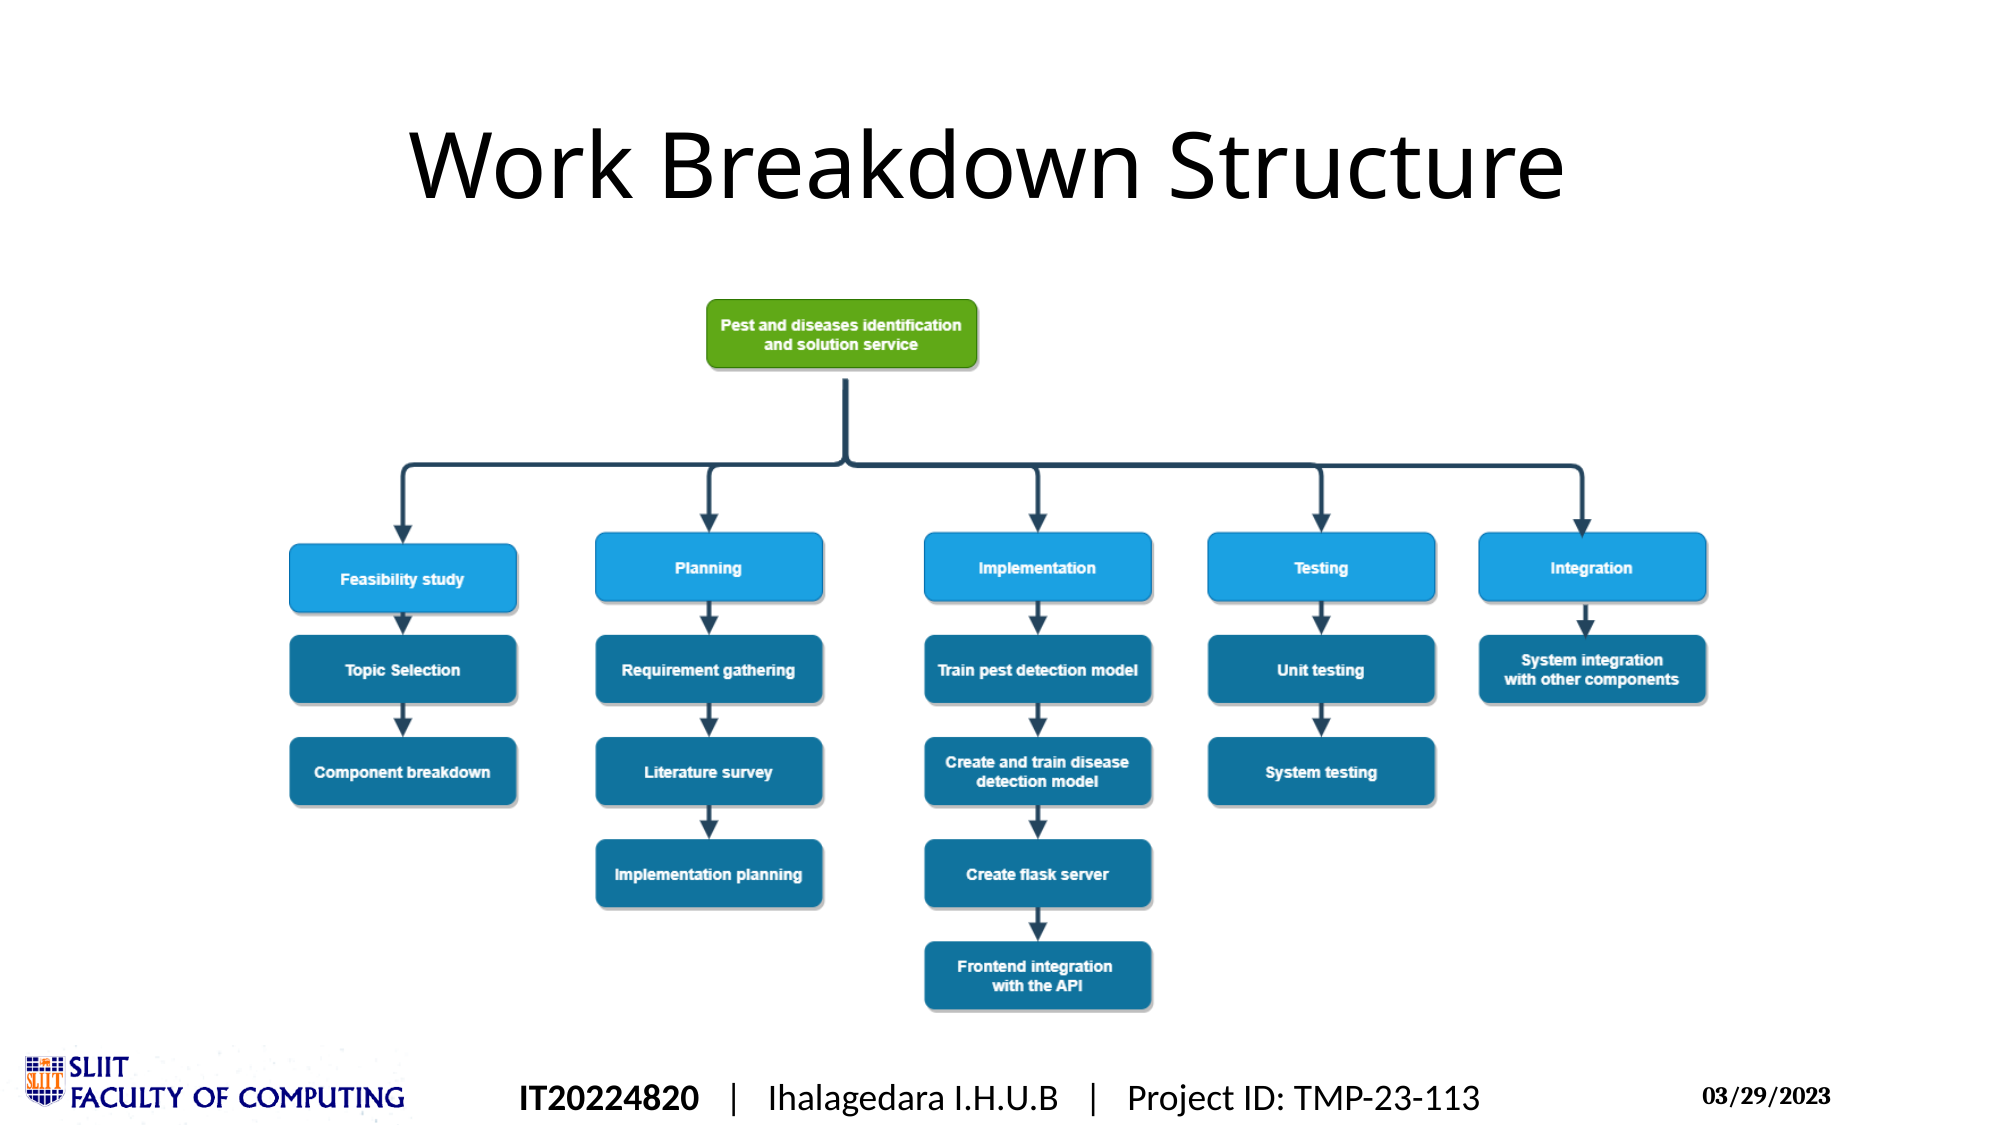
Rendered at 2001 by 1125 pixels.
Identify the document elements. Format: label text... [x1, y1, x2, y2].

text_box 03/29/2023 [1687, 1072, 1863, 1117]
text_box IT20224820 | Ihalagedara I.H.U.B | Project ID: TMP-23-113 [440, 1064, 1560, 1125]
picture [0, 1045, 413, 1125]
title Work Breakdown Structure [137, 59, 1863, 278]
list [289, 299, 1711, 1014]
